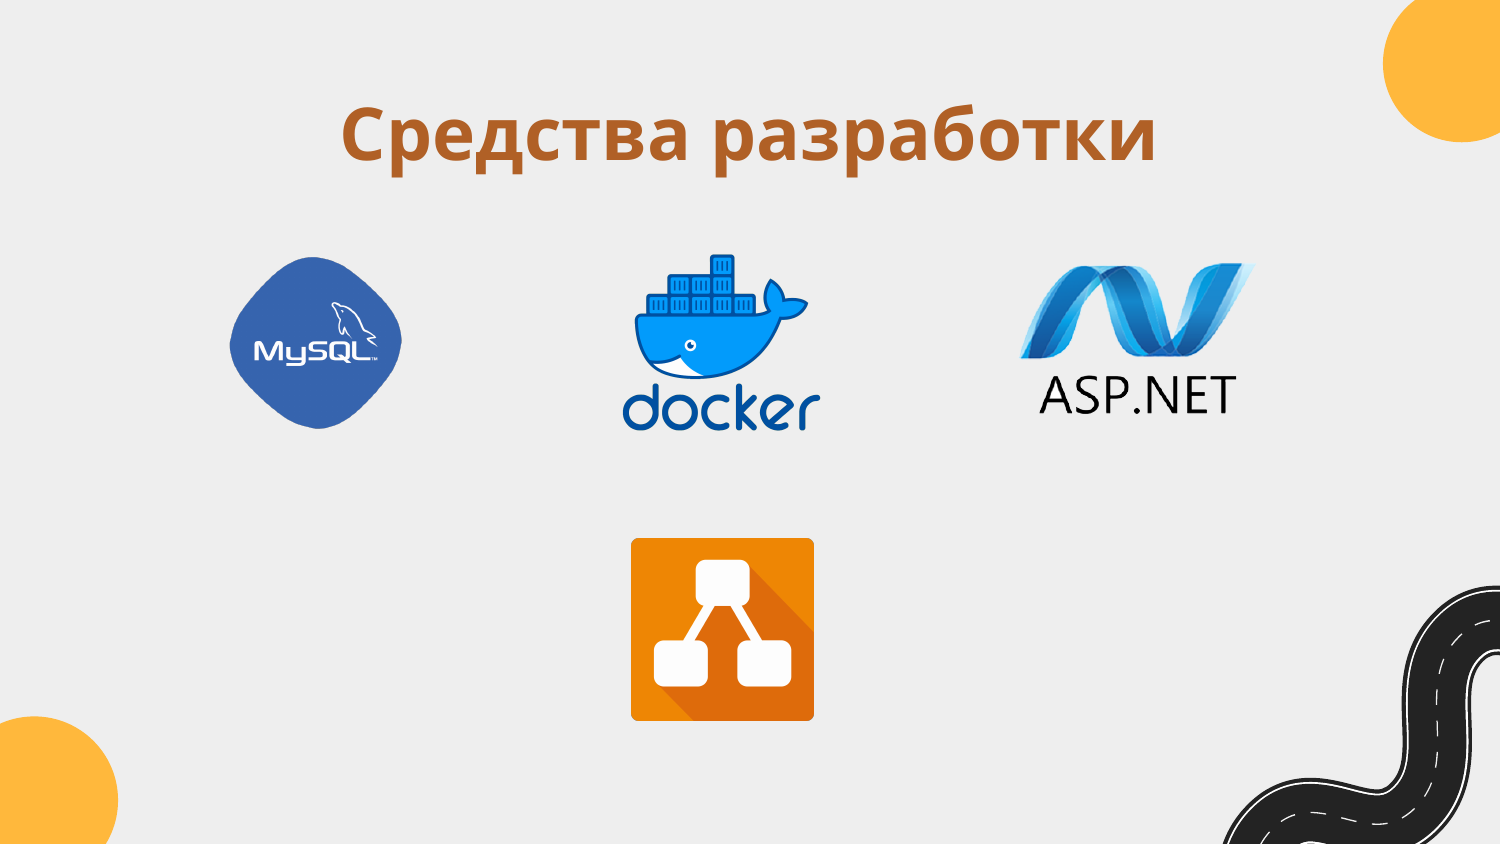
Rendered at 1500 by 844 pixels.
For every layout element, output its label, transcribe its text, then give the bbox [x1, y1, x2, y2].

picture [225, 251, 407, 433]
picture [560, 251, 883, 433]
picture [983, 251, 1275, 433]
title Средства разработки [118, 72, 1382, 167]
picture [631, 537, 814, 721]
